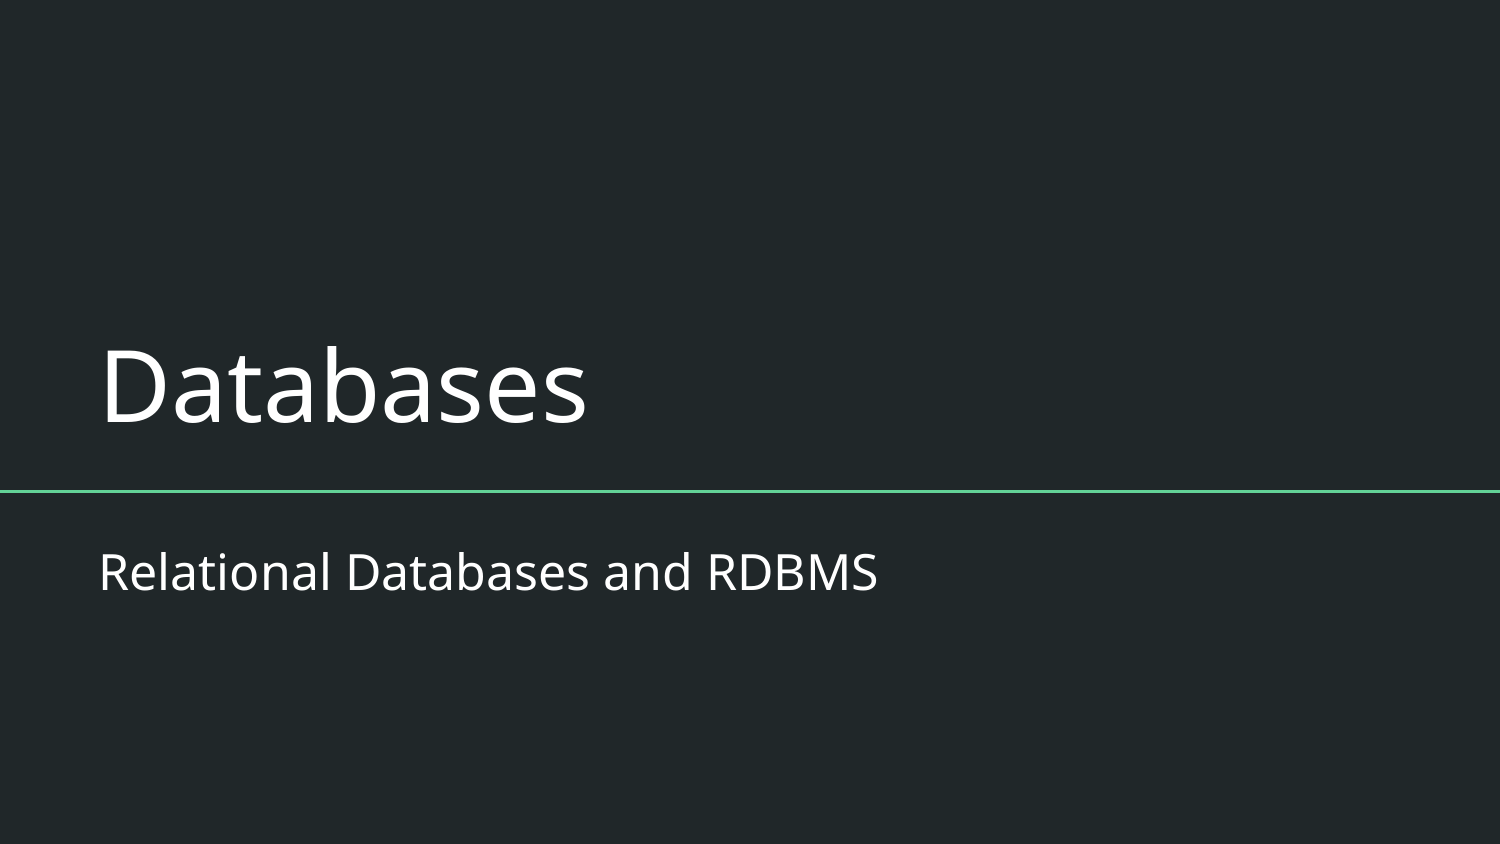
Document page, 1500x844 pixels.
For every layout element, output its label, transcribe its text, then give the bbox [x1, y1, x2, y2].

subtitle Relational Databases and RDBMS [83, 522, 1417, 626]
title Databases [83, 206, 1417, 467]
